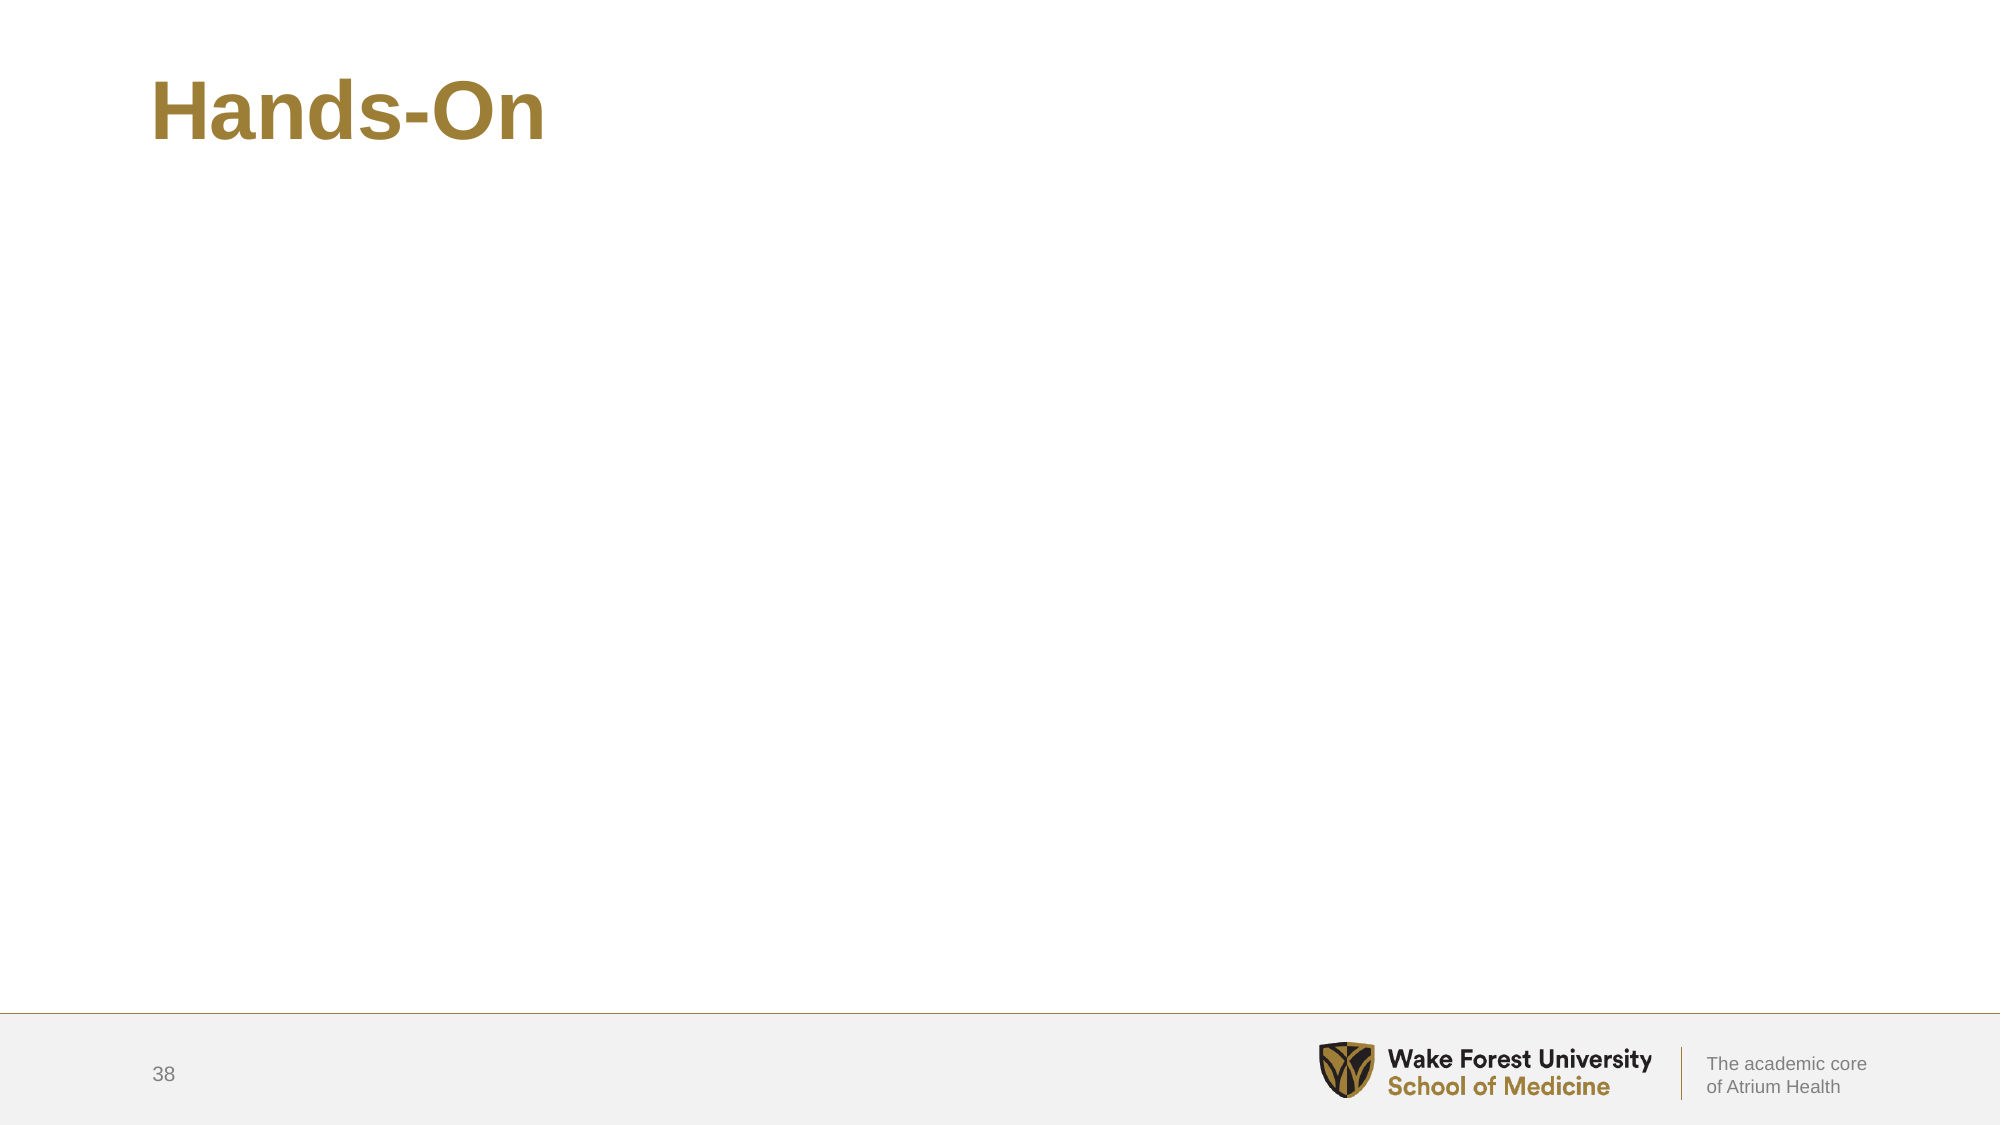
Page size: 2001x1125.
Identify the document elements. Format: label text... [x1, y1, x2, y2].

title Hands-On [135, 60, 1860, 195]
picture [0, 0, 2001, 1125]
slide_number 38 [137, 1042, 588, 1103]
